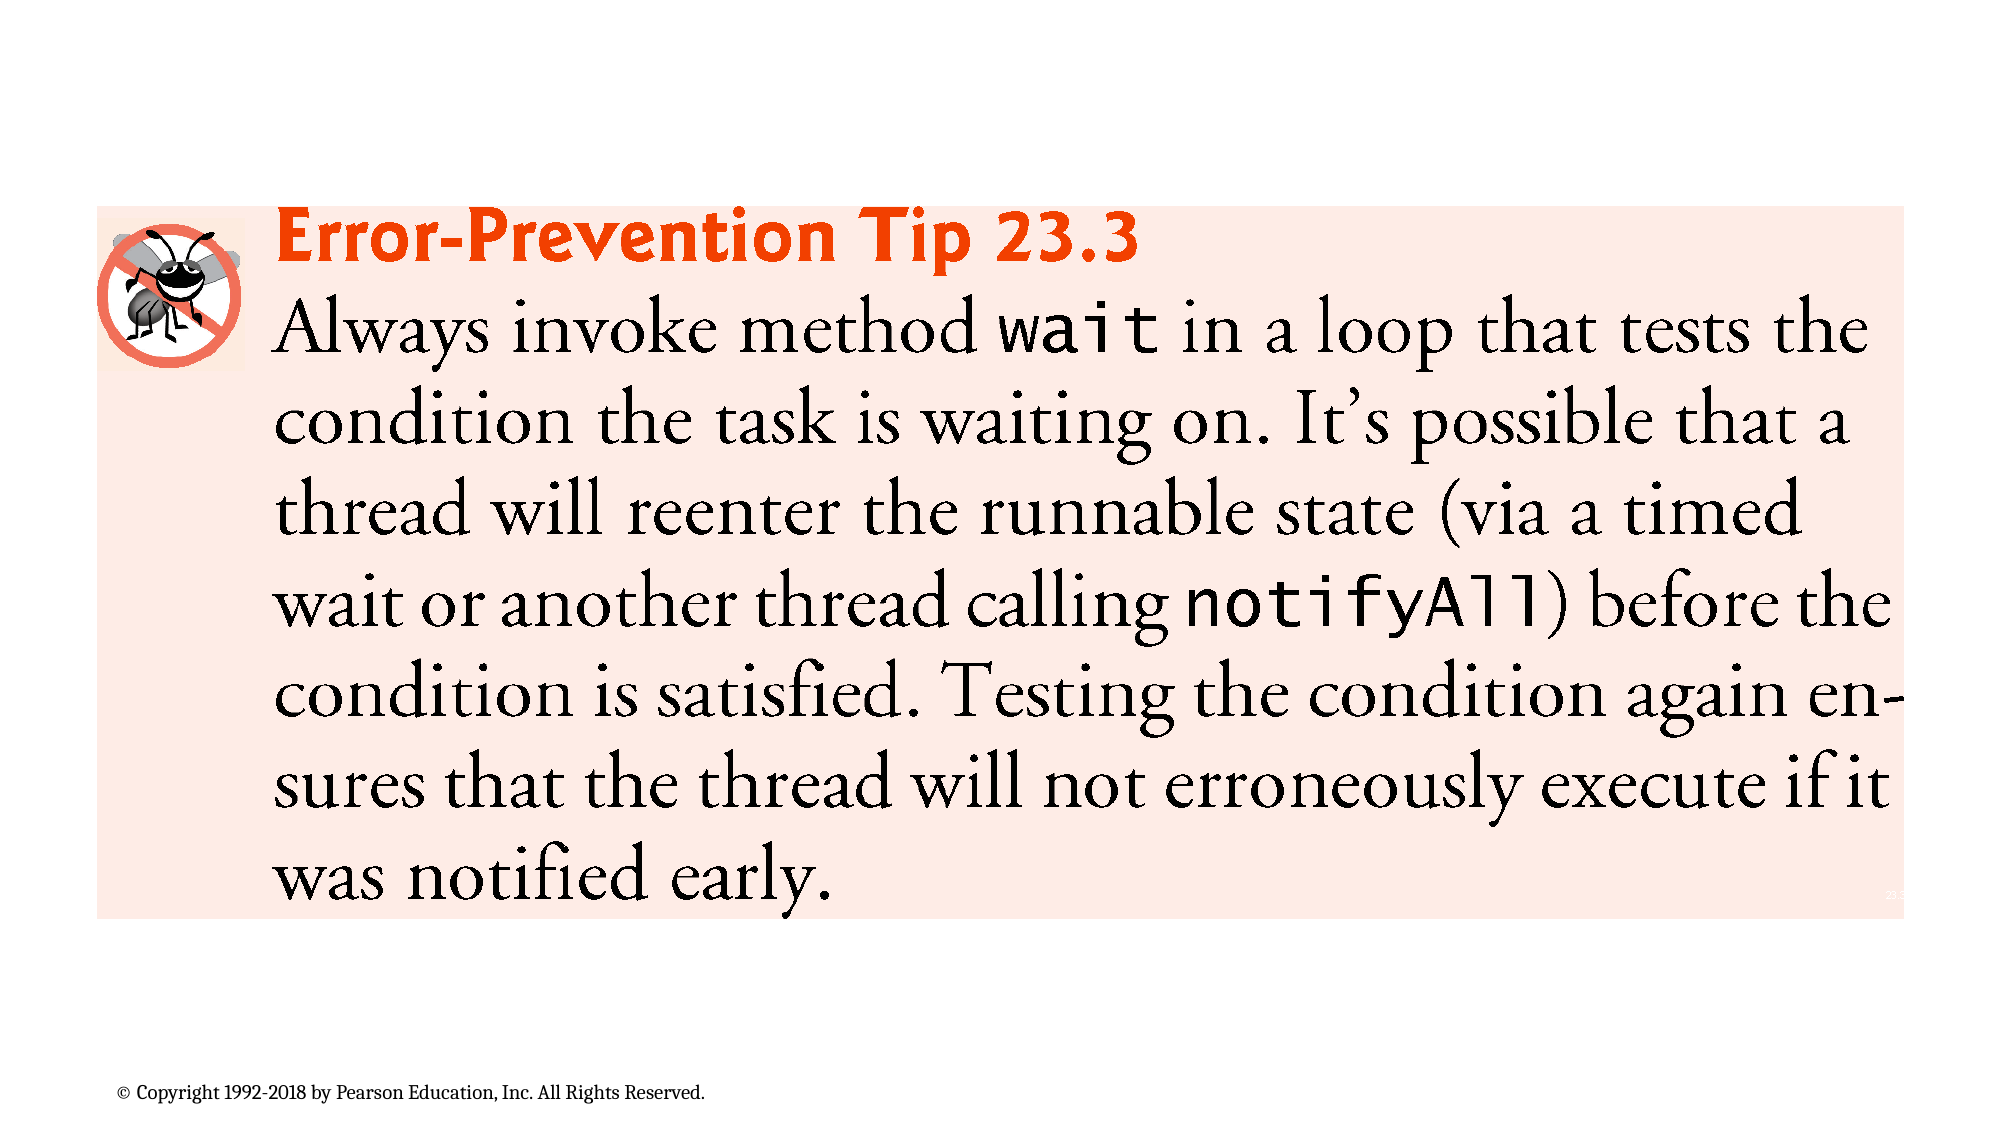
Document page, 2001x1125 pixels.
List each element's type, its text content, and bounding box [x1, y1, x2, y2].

picture [0, 109, 2000, 1016]
footer © Copyright 1992-2018 by Pearson Education, Inc. All Rights Reserved. [99, 1051, 1473, 1112]
